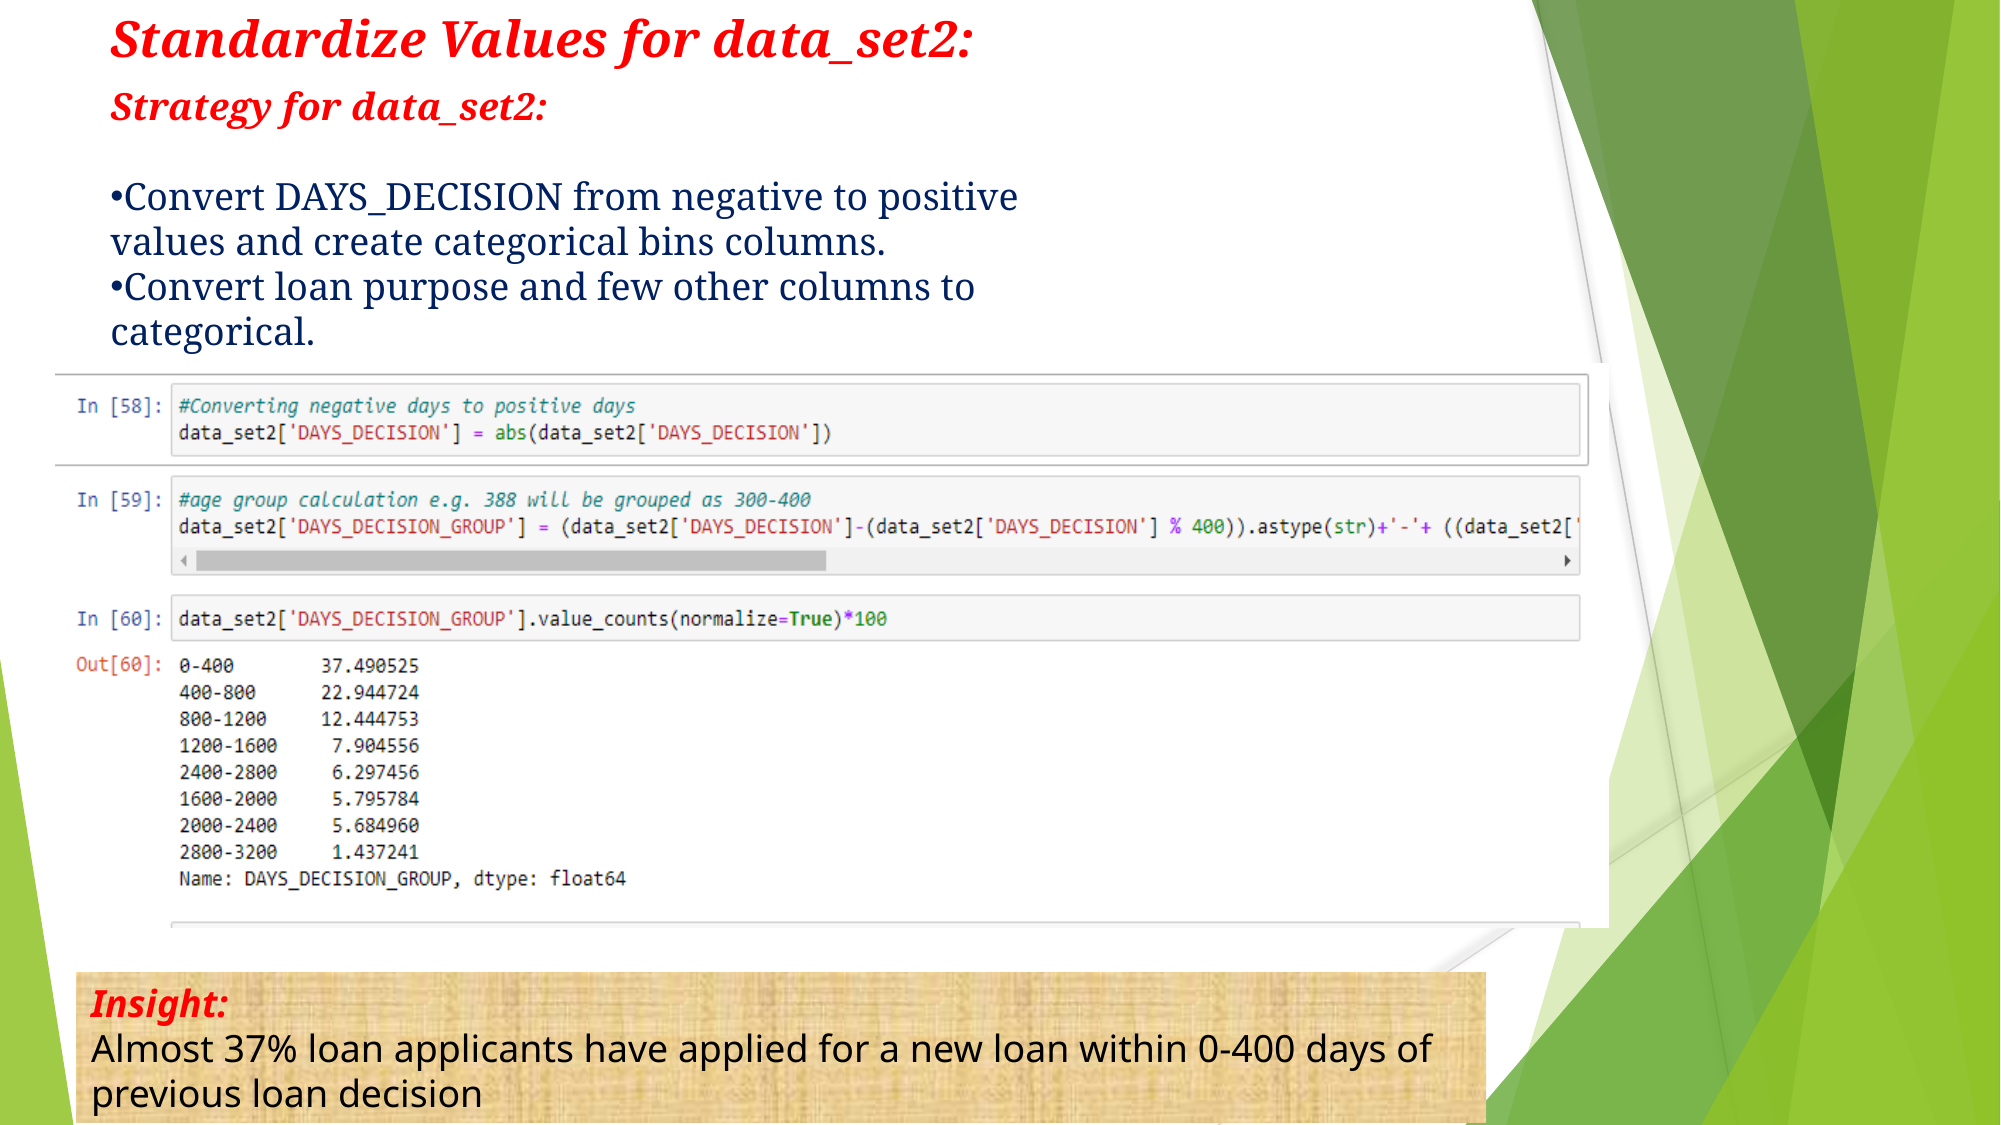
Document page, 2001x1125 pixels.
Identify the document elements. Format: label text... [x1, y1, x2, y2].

text_box Standardize Values for data_set2: [95, 0, 1025, 75]
picture [55, 363, 1609, 928]
text_box Insight: Almost 37% loan applicants have applied for a new loan within 0-400 days of previous loan decision [76, 972, 1487, 1123]
text_box Strategy for data_set2: Convert DAYS_DECISION from negative to positive values and create categorical bins columns. Convert loan purpose and few other columns to categorical. [95, 75, 1096, 360]
